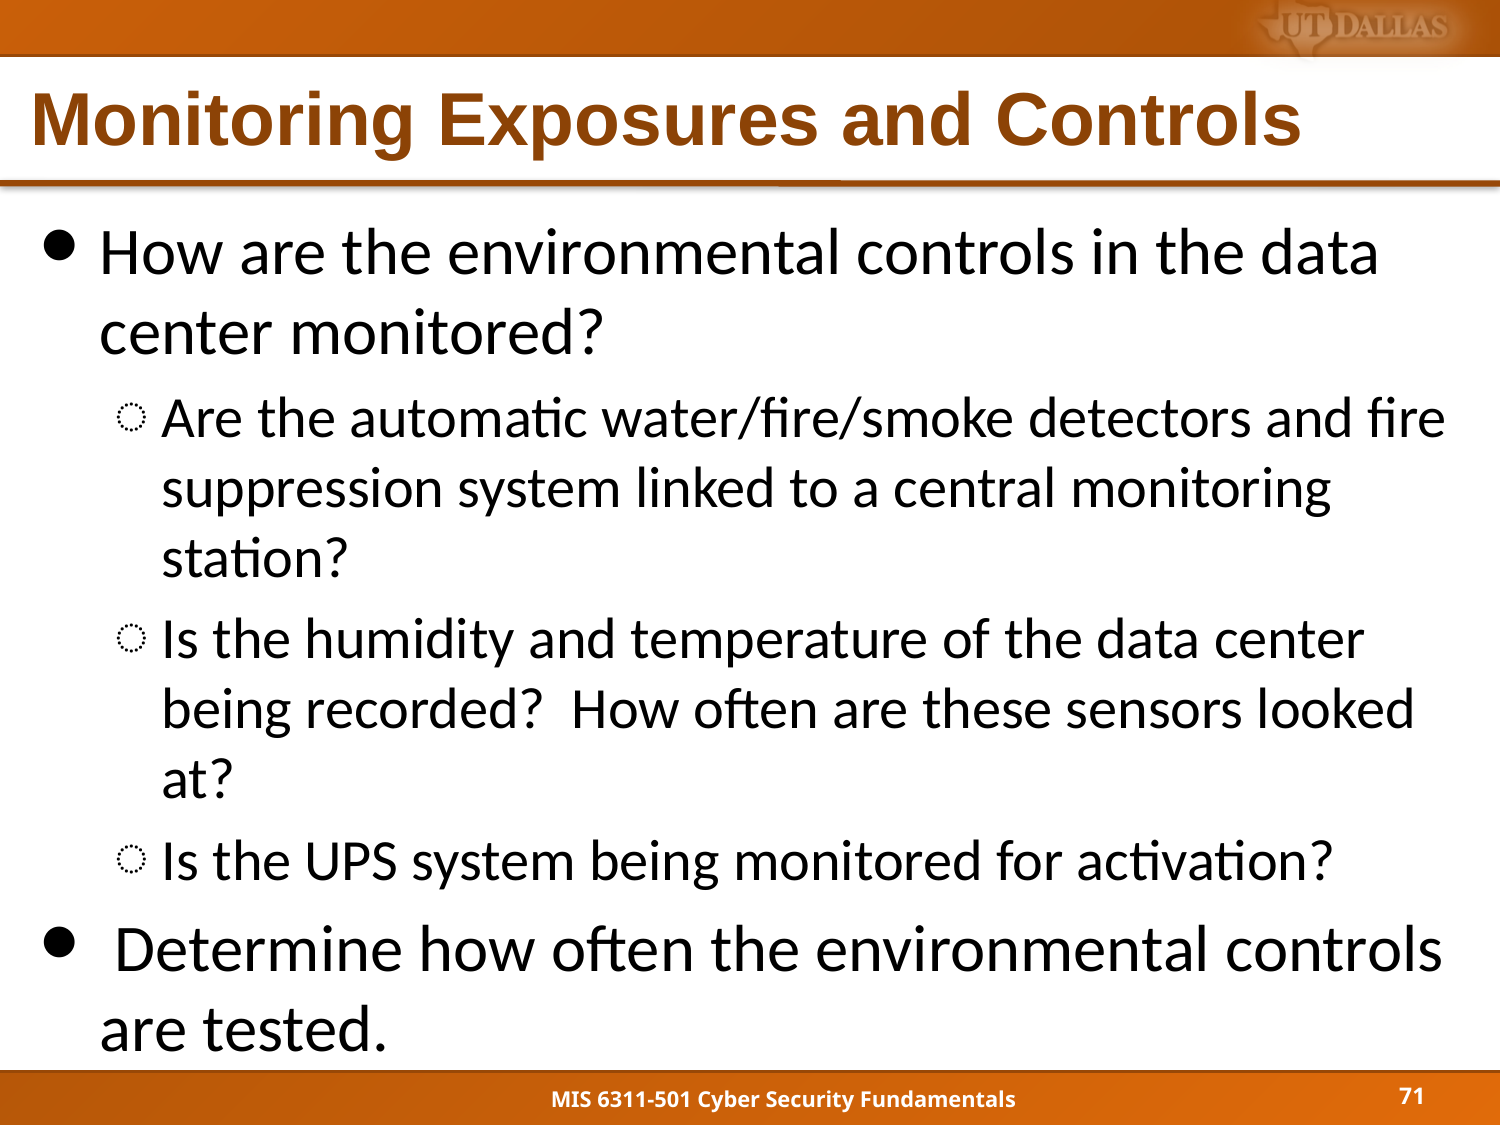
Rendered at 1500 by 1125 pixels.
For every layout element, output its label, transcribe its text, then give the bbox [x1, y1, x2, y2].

title Monitoring Exposures and Controls [0, 64, 1500, 178]
list How are the environmental controls in the data center monitored? Are the automatic water/fire/smoke detectors and fire suppression system linked to a central monitoring station? Is the humidity and temperature of the data center being recorded? How often are these sensors looked at? Is the UPS system being monitored for activation? Determine how often the environmental controls are tested. [24, 199, 1500, 1077]
slide_number 71 [1350, 1076, 1475, 1120]
picture [1218, 0, 1500, 64]
